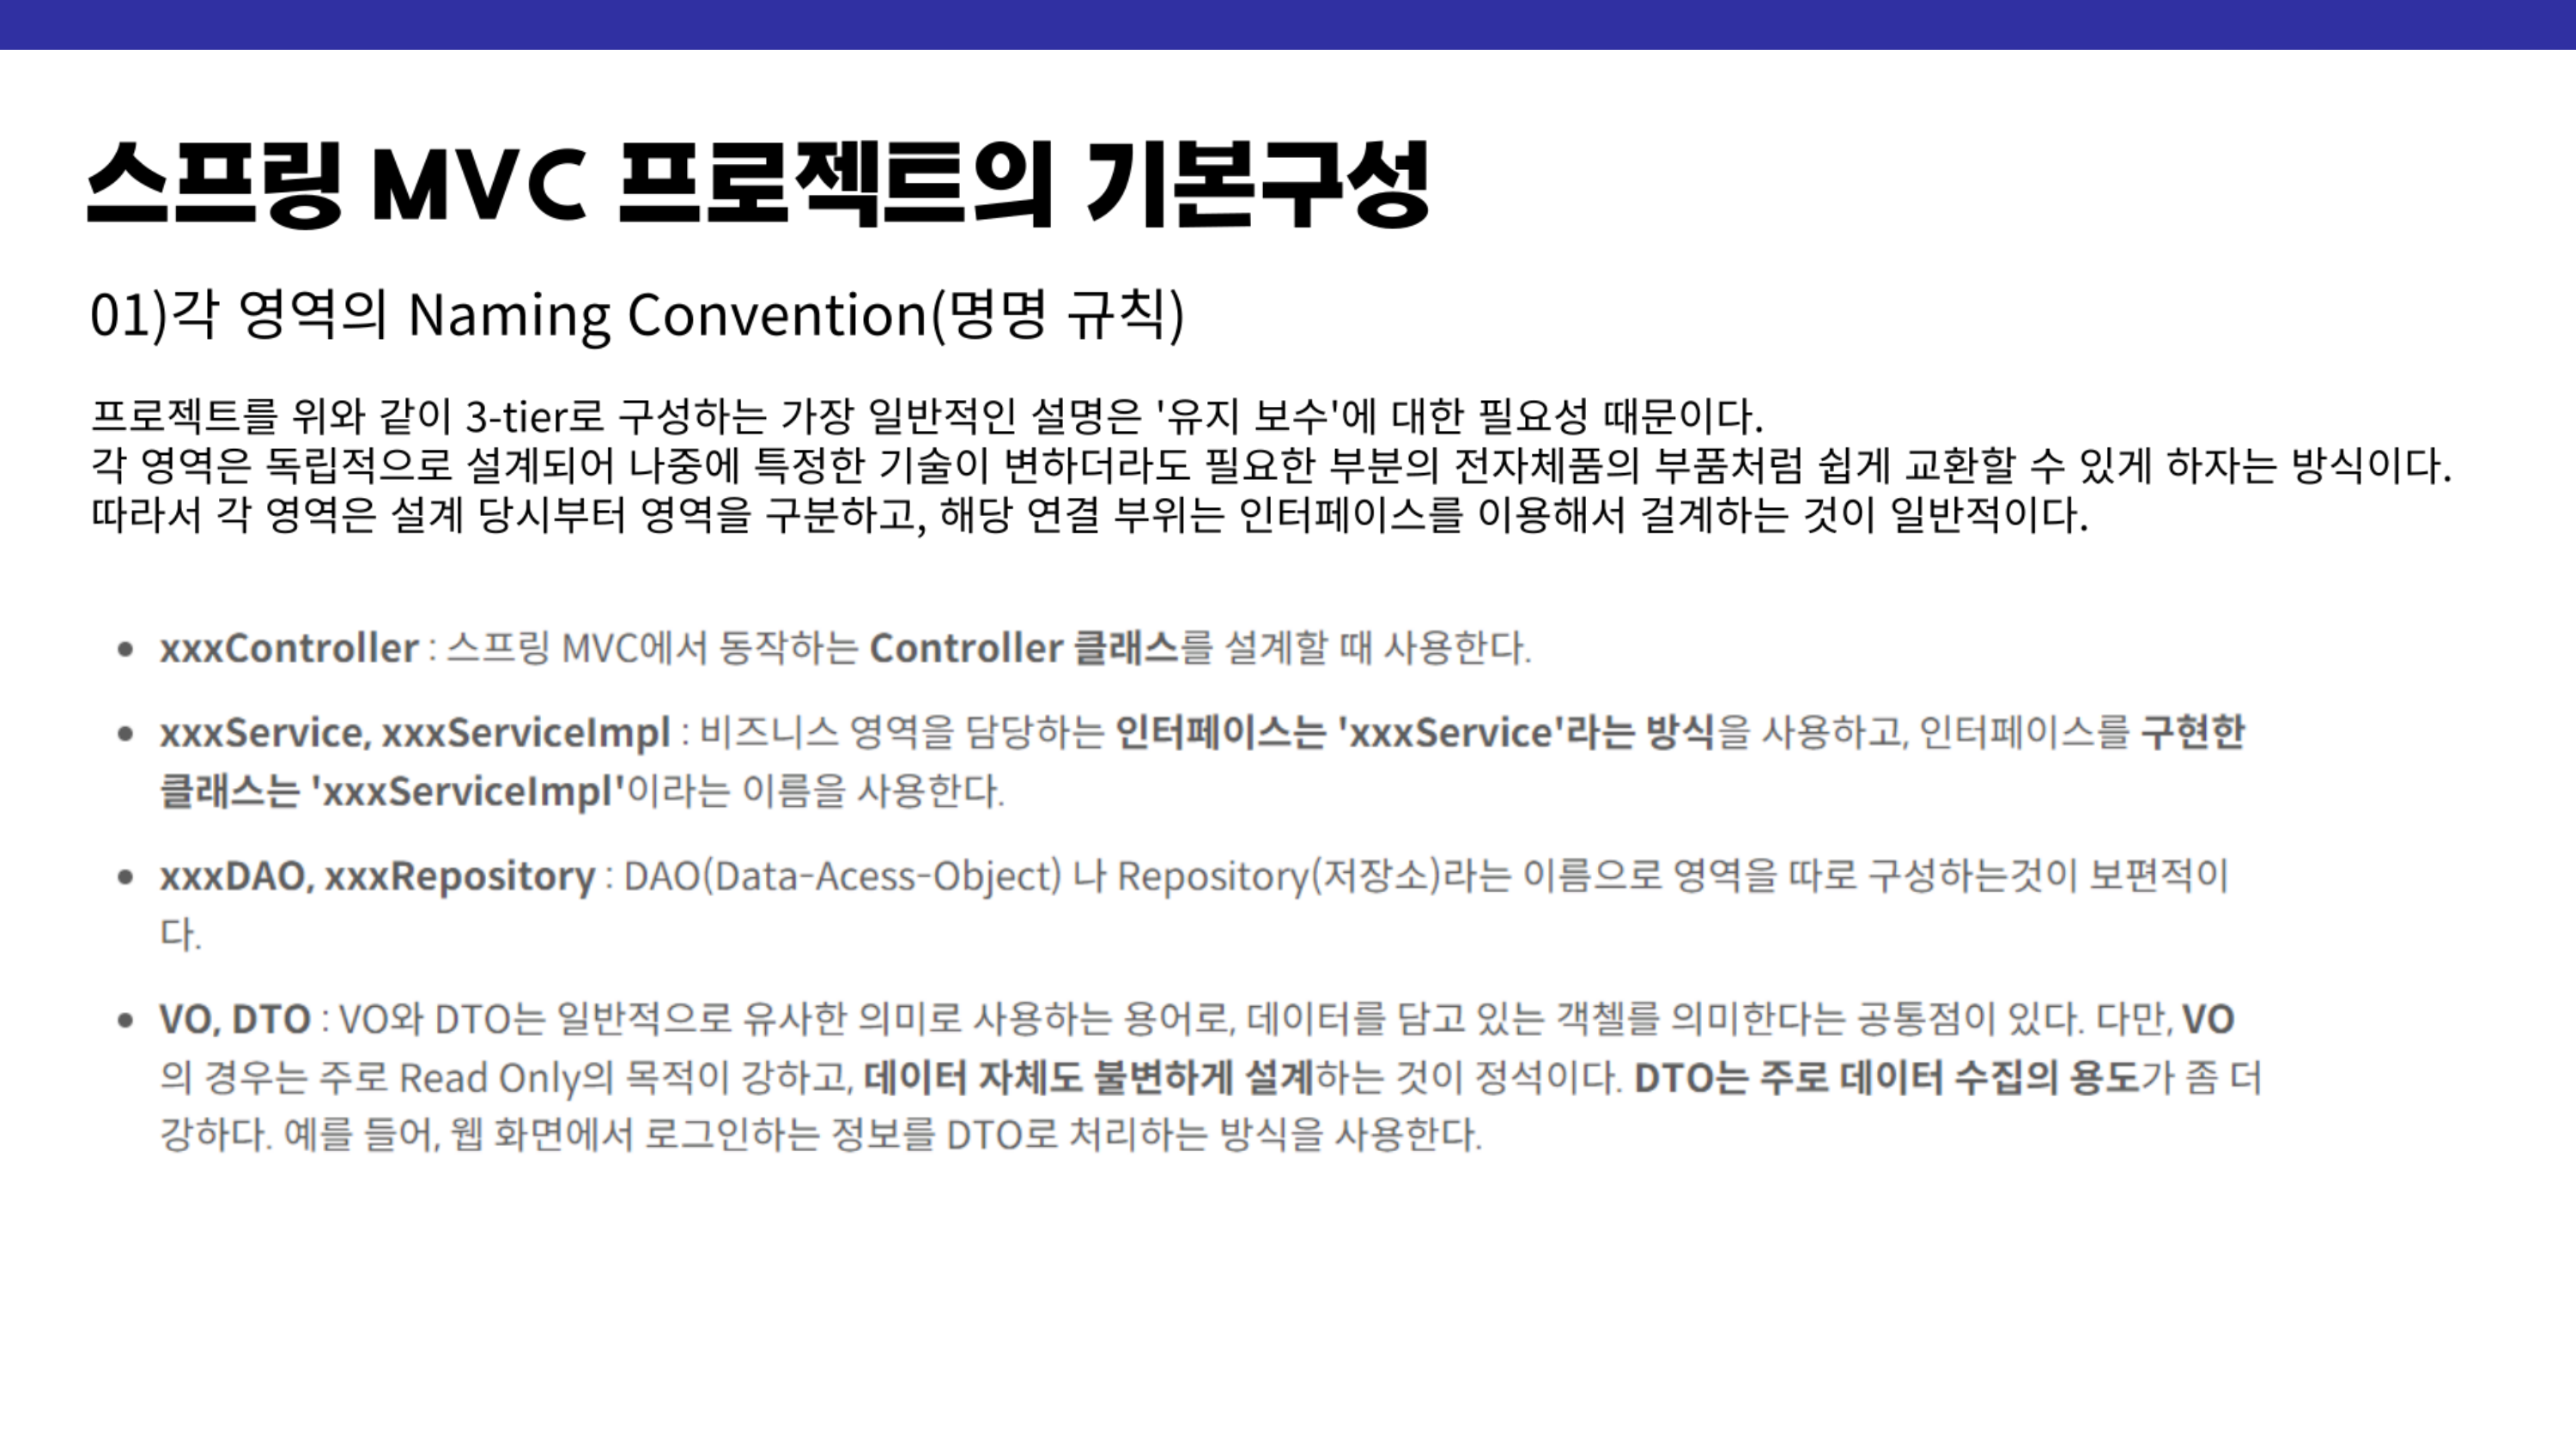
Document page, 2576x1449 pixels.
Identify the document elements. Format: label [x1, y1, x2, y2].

picture [54, 101, 2498, 583]
text_box [83, 603, 2300, 1246]
text_box [0, 0, 2576, 50]
